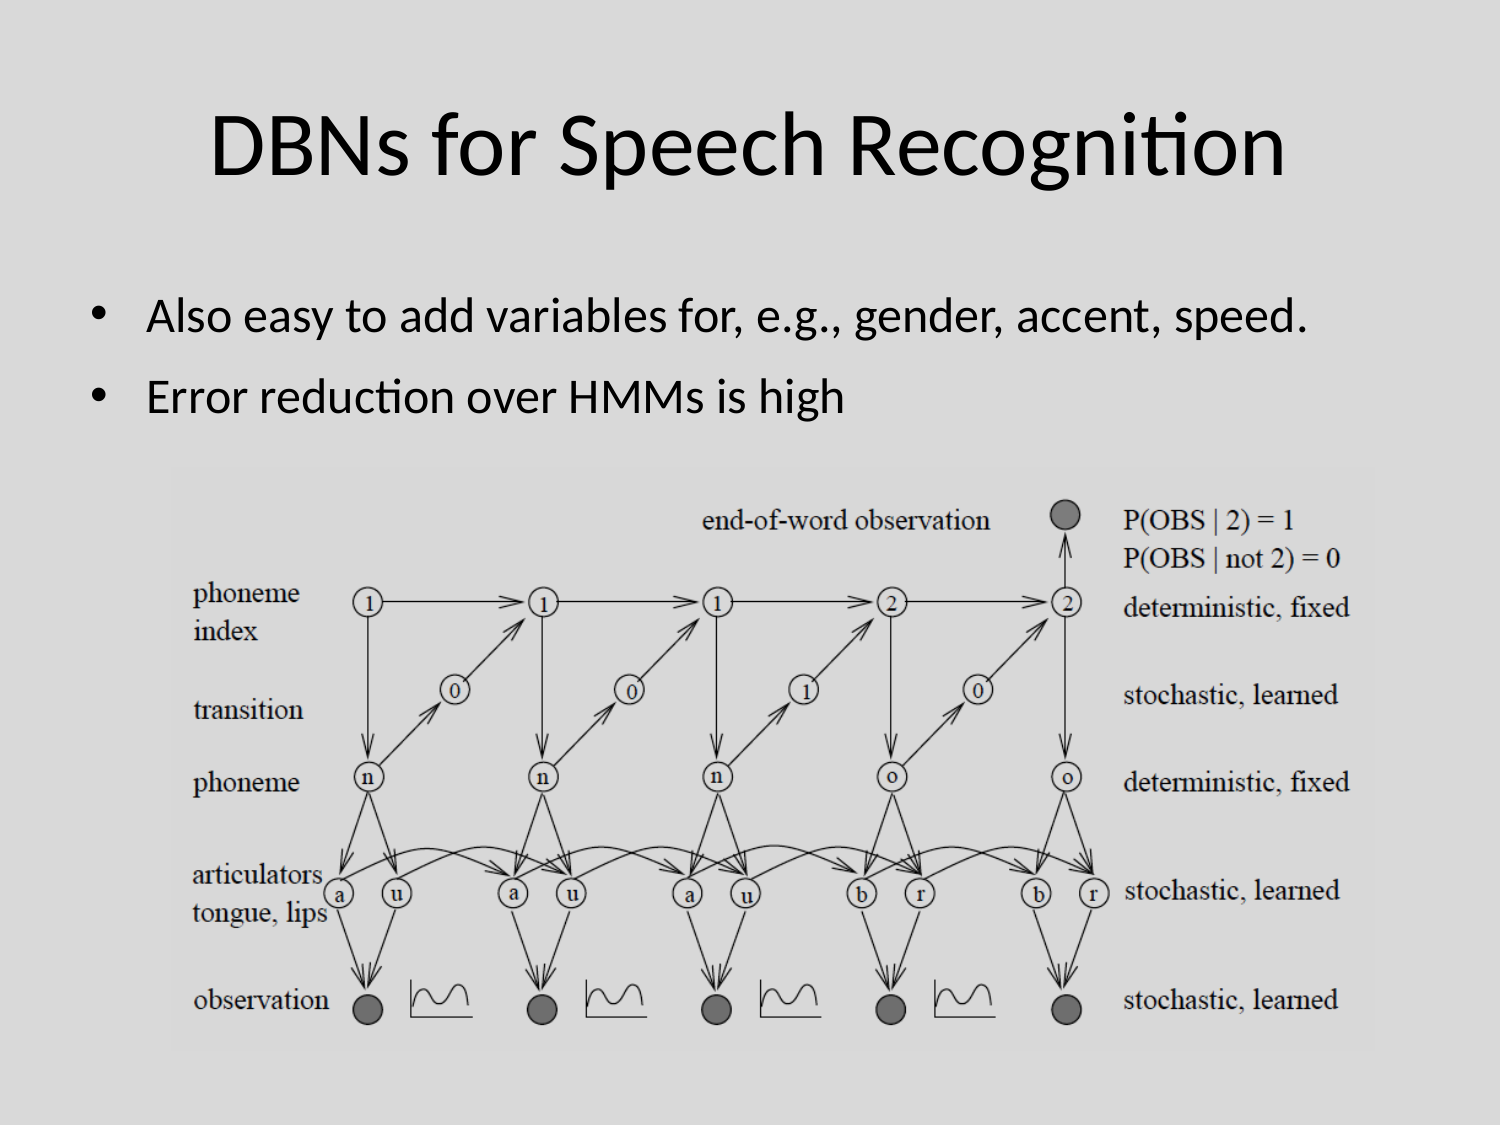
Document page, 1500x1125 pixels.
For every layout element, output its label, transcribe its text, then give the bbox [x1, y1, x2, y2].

title DBNs for Speech Recognition [75, 45, 1425, 233]
picture [171, 467, 1375, 1051]
list Also easy to add variables for, e.g., gender, accent, speed. Error reduction over HMMs is high [75, 262, 1425, 457]
